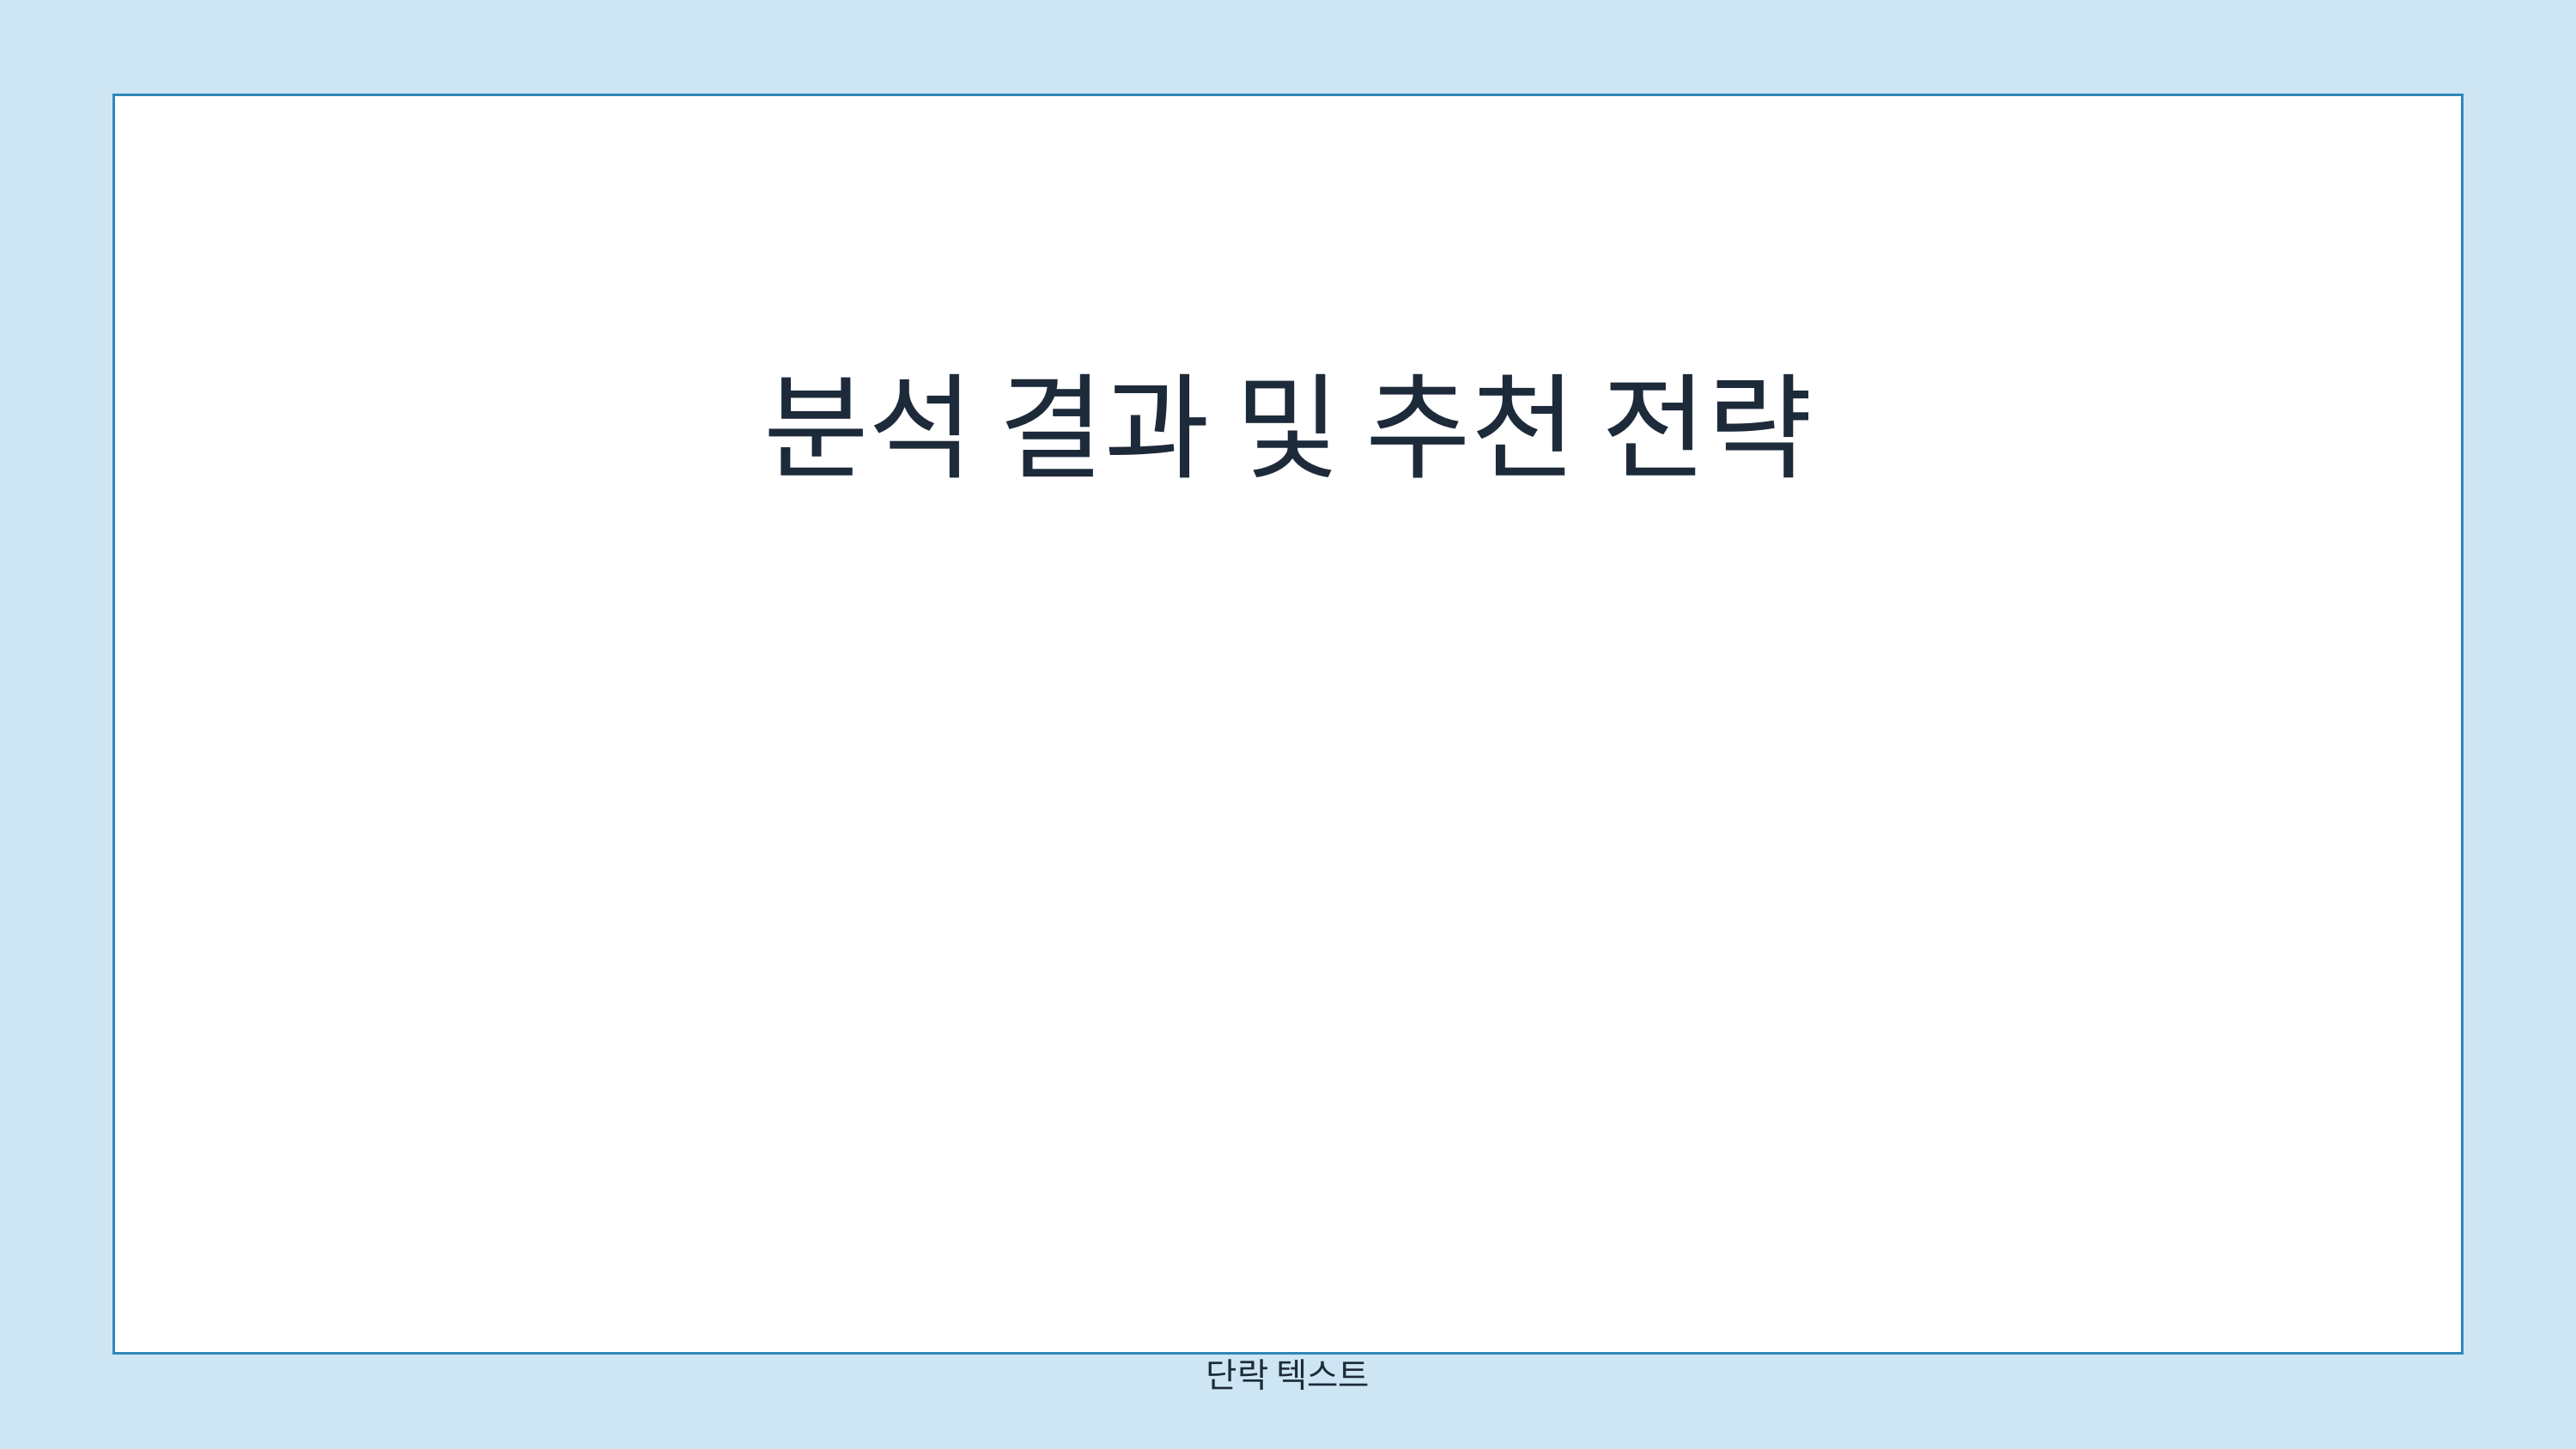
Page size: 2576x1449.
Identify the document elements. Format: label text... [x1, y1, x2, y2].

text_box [113, 94, 2463, 1354]
text_box 단락 텍스트 [113, 1358, 2463, 1395]
